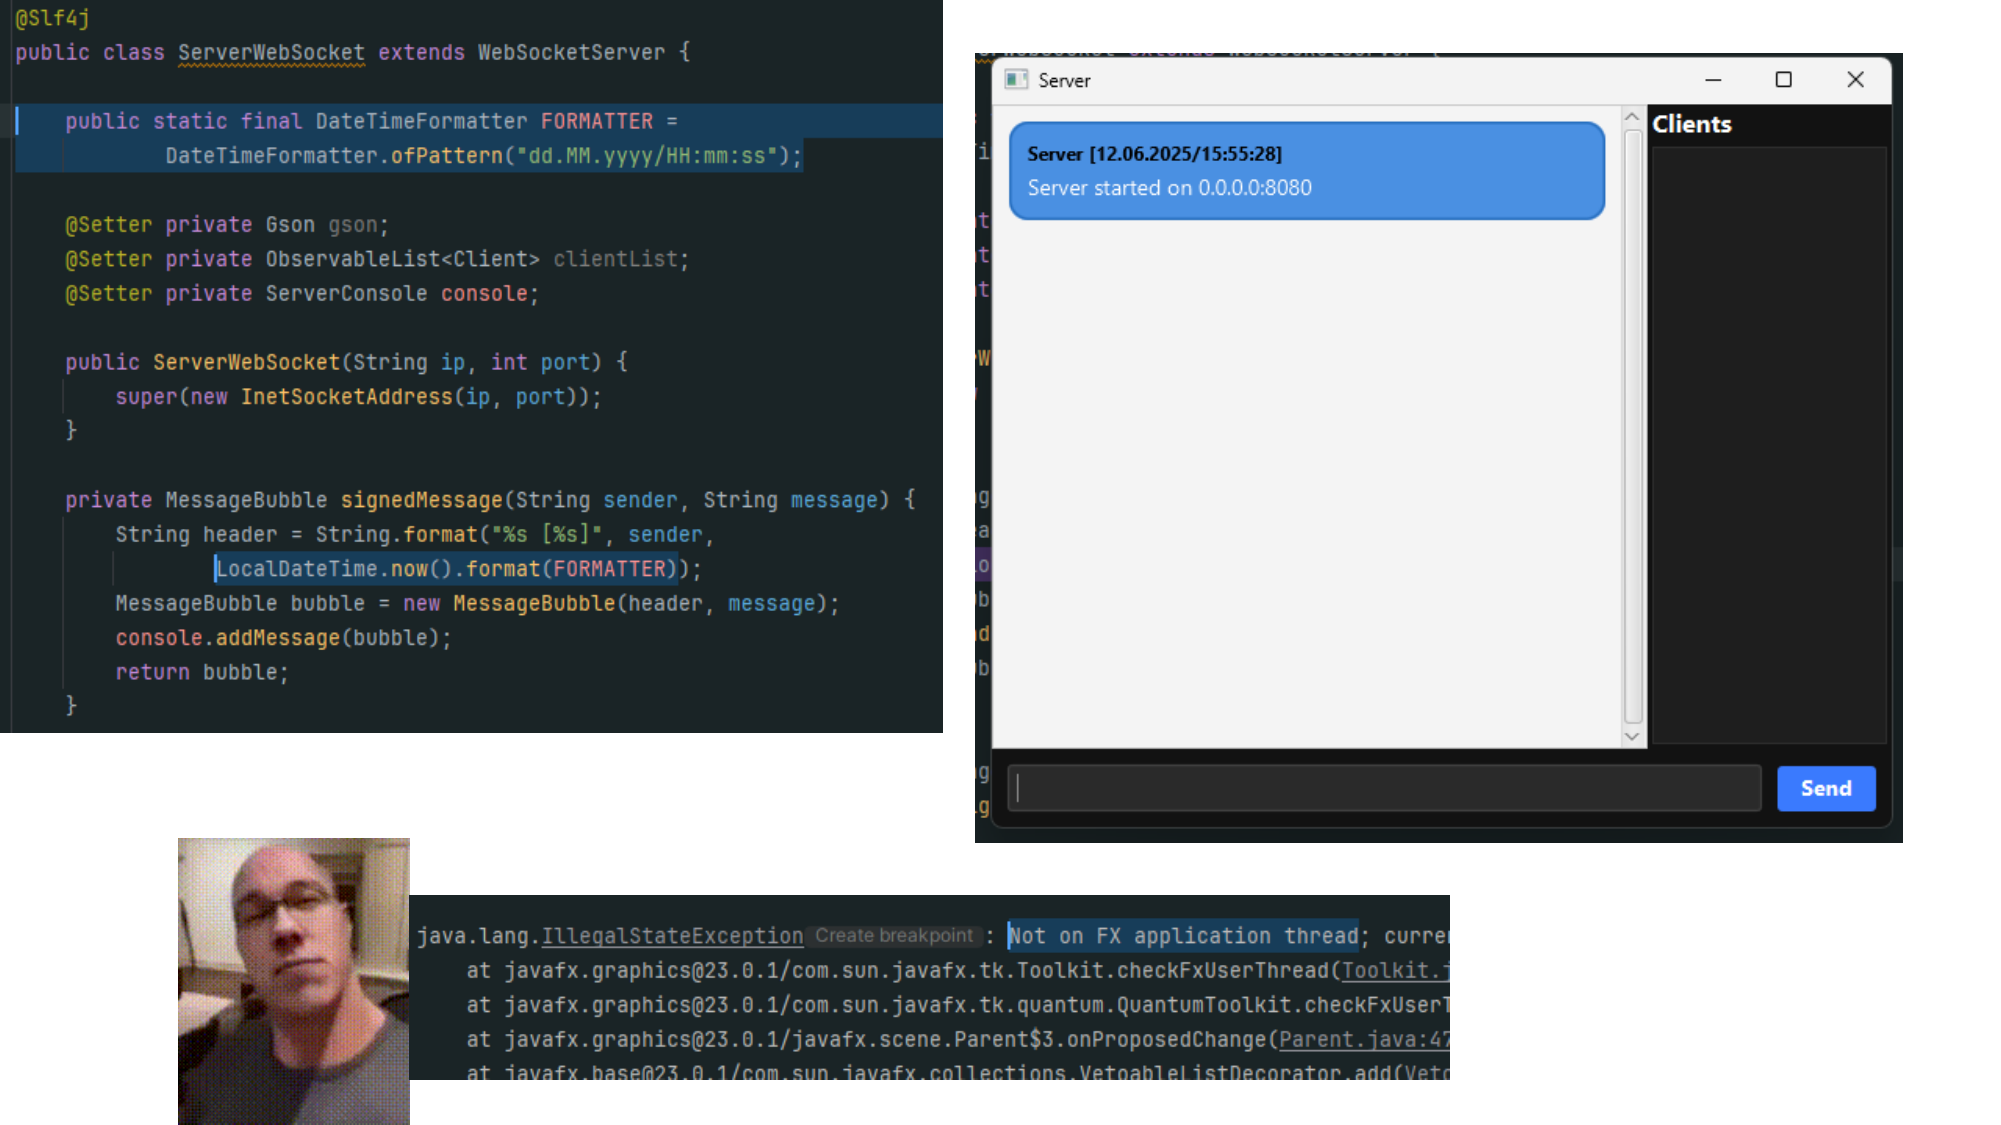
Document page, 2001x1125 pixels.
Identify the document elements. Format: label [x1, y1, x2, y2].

picture [0, 0, 943, 734]
picture [177, 837, 1451, 1125]
picture [974, 52, 1903, 843]
